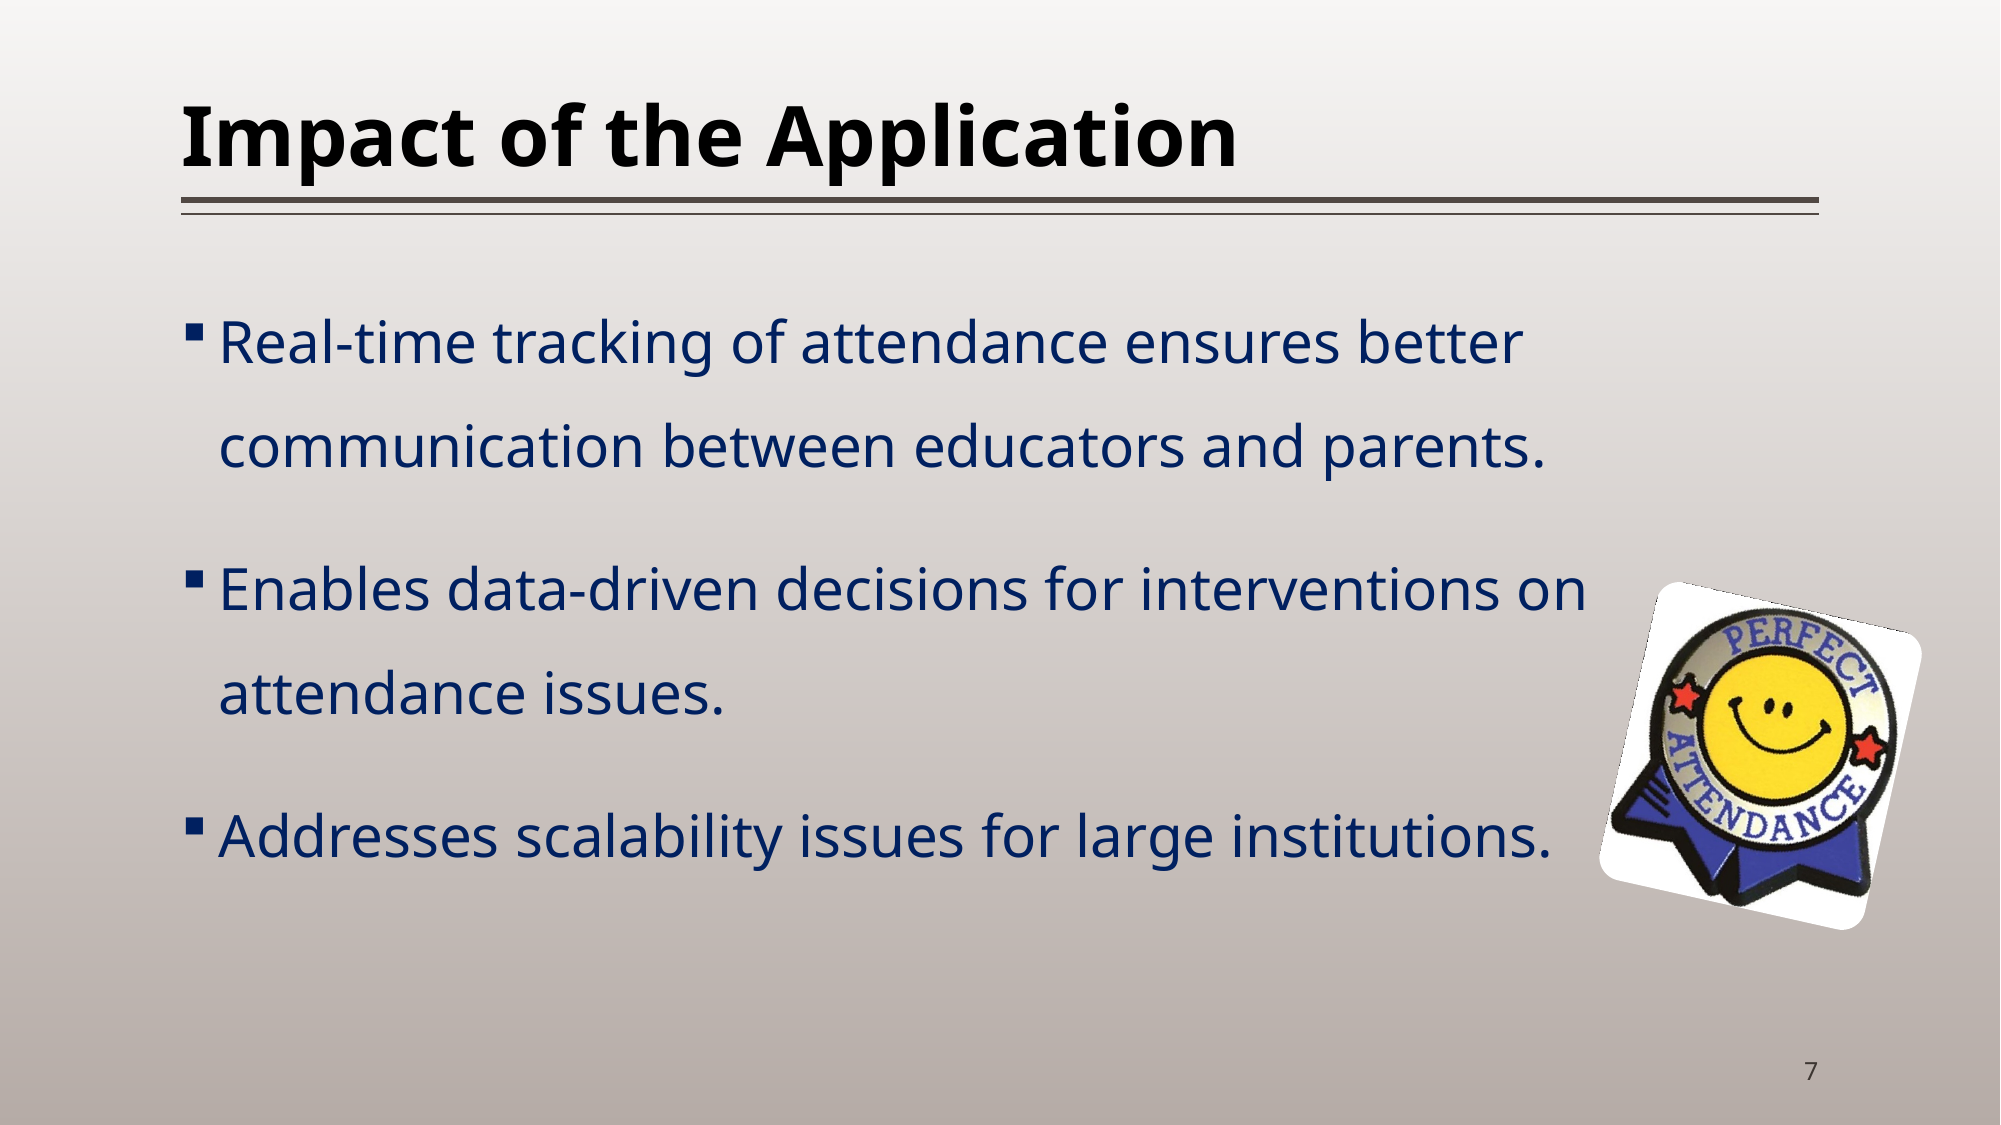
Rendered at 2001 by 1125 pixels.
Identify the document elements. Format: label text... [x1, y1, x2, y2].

picture [1599, 582, 1922, 930]
title Impact of the Application [181, 12, 1819, 193]
list Real-time tracking of attendance ensures better communication between educators and parents. Enables data-driven decisions for interventions on attendance issues. Addresses scalability issues for large institutions. [181, 262, 1819, 1013]
slide_number 7 [1518, 1042, 1819, 1103]
